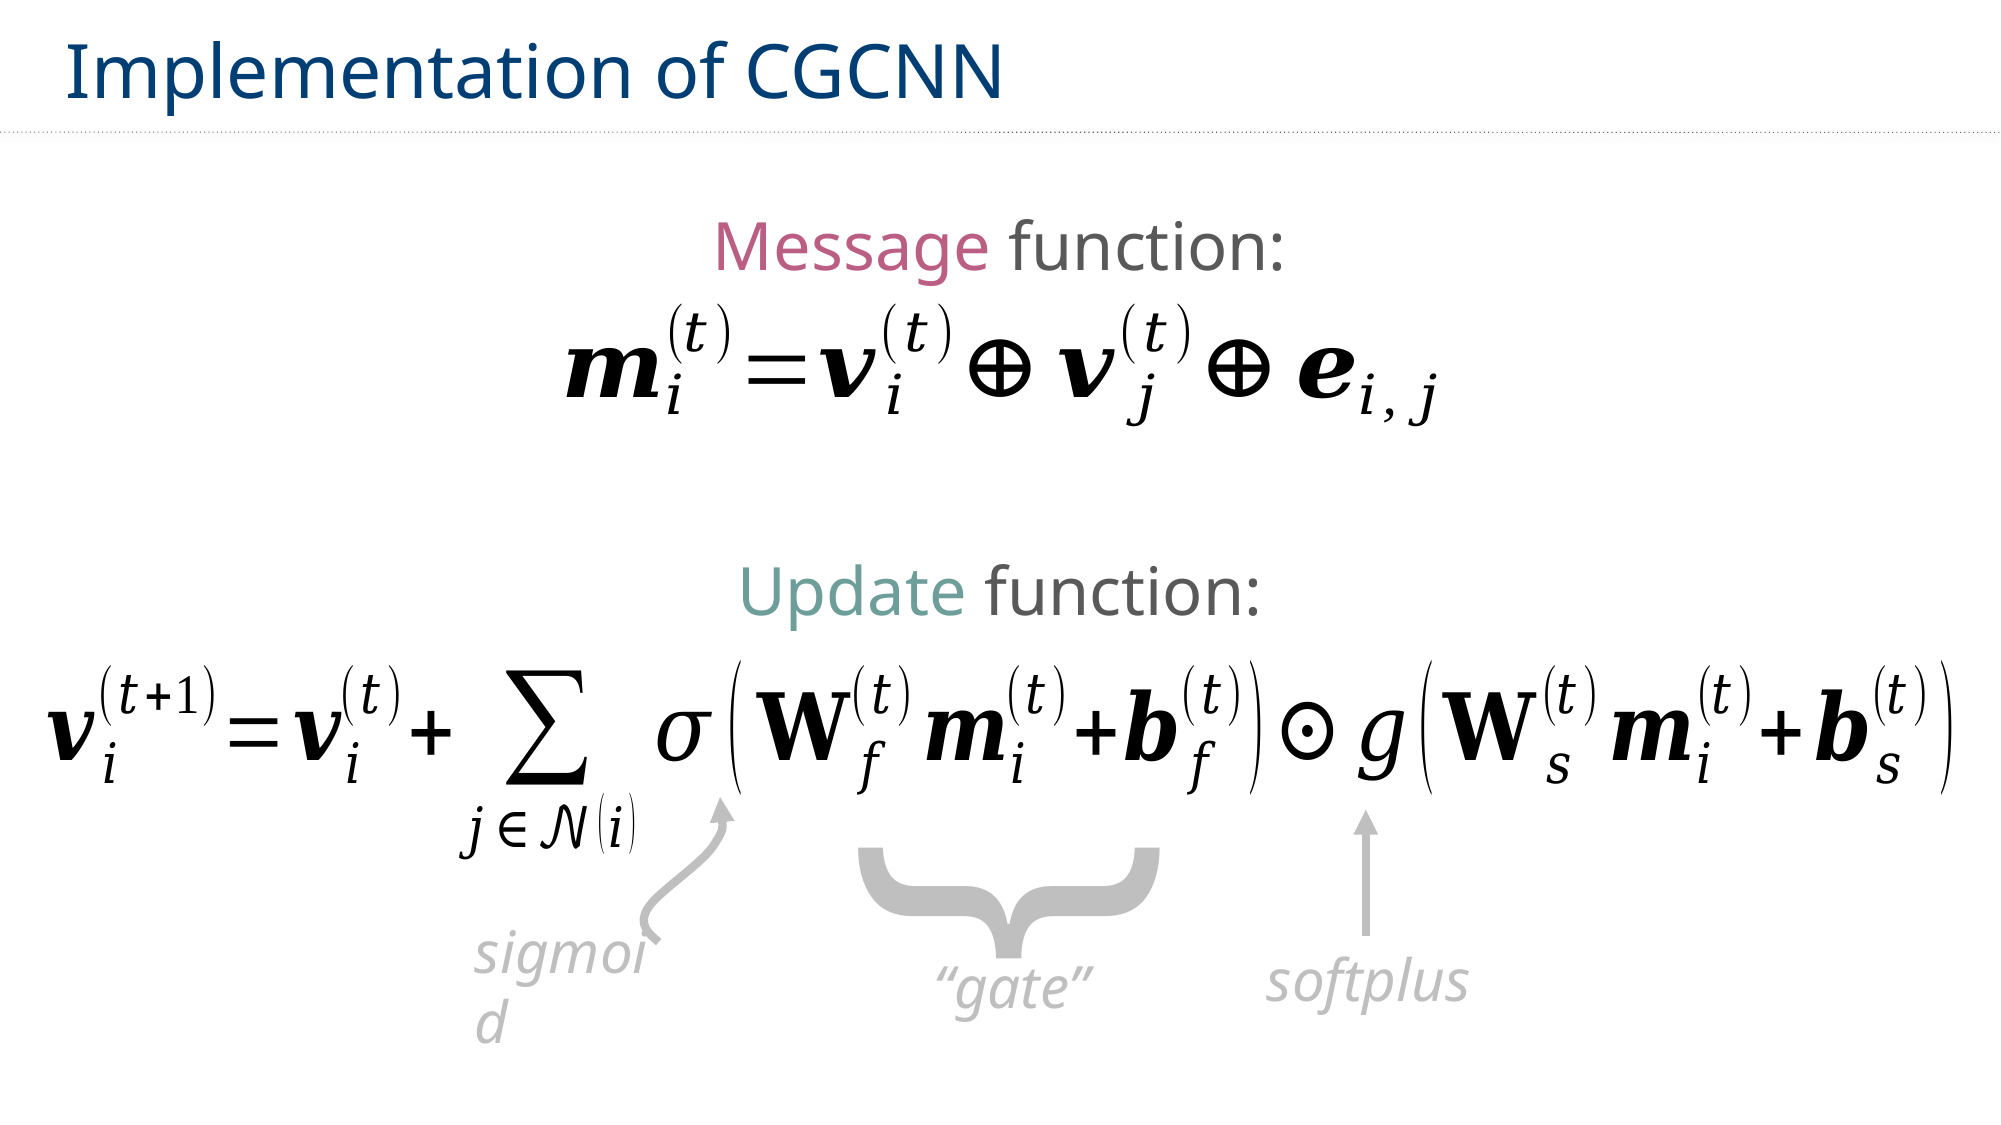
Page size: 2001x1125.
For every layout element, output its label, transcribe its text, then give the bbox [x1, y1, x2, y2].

text_box Message function: [615, 188, 1385, 299]
text_box { [752, 821, 1182, 983]
text_box softplus [1240, 923, 1496, 1034]
text_box sigmoid [460, 930, 696, 1041]
text_box “gate” [839, 930, 1183, 1041]
text_box [643, 797, 729, 943]
text_box Update function: [678, 532, 1322, 644]
text_box Implementation of CGCNN [50, 32, 1959, 106]
